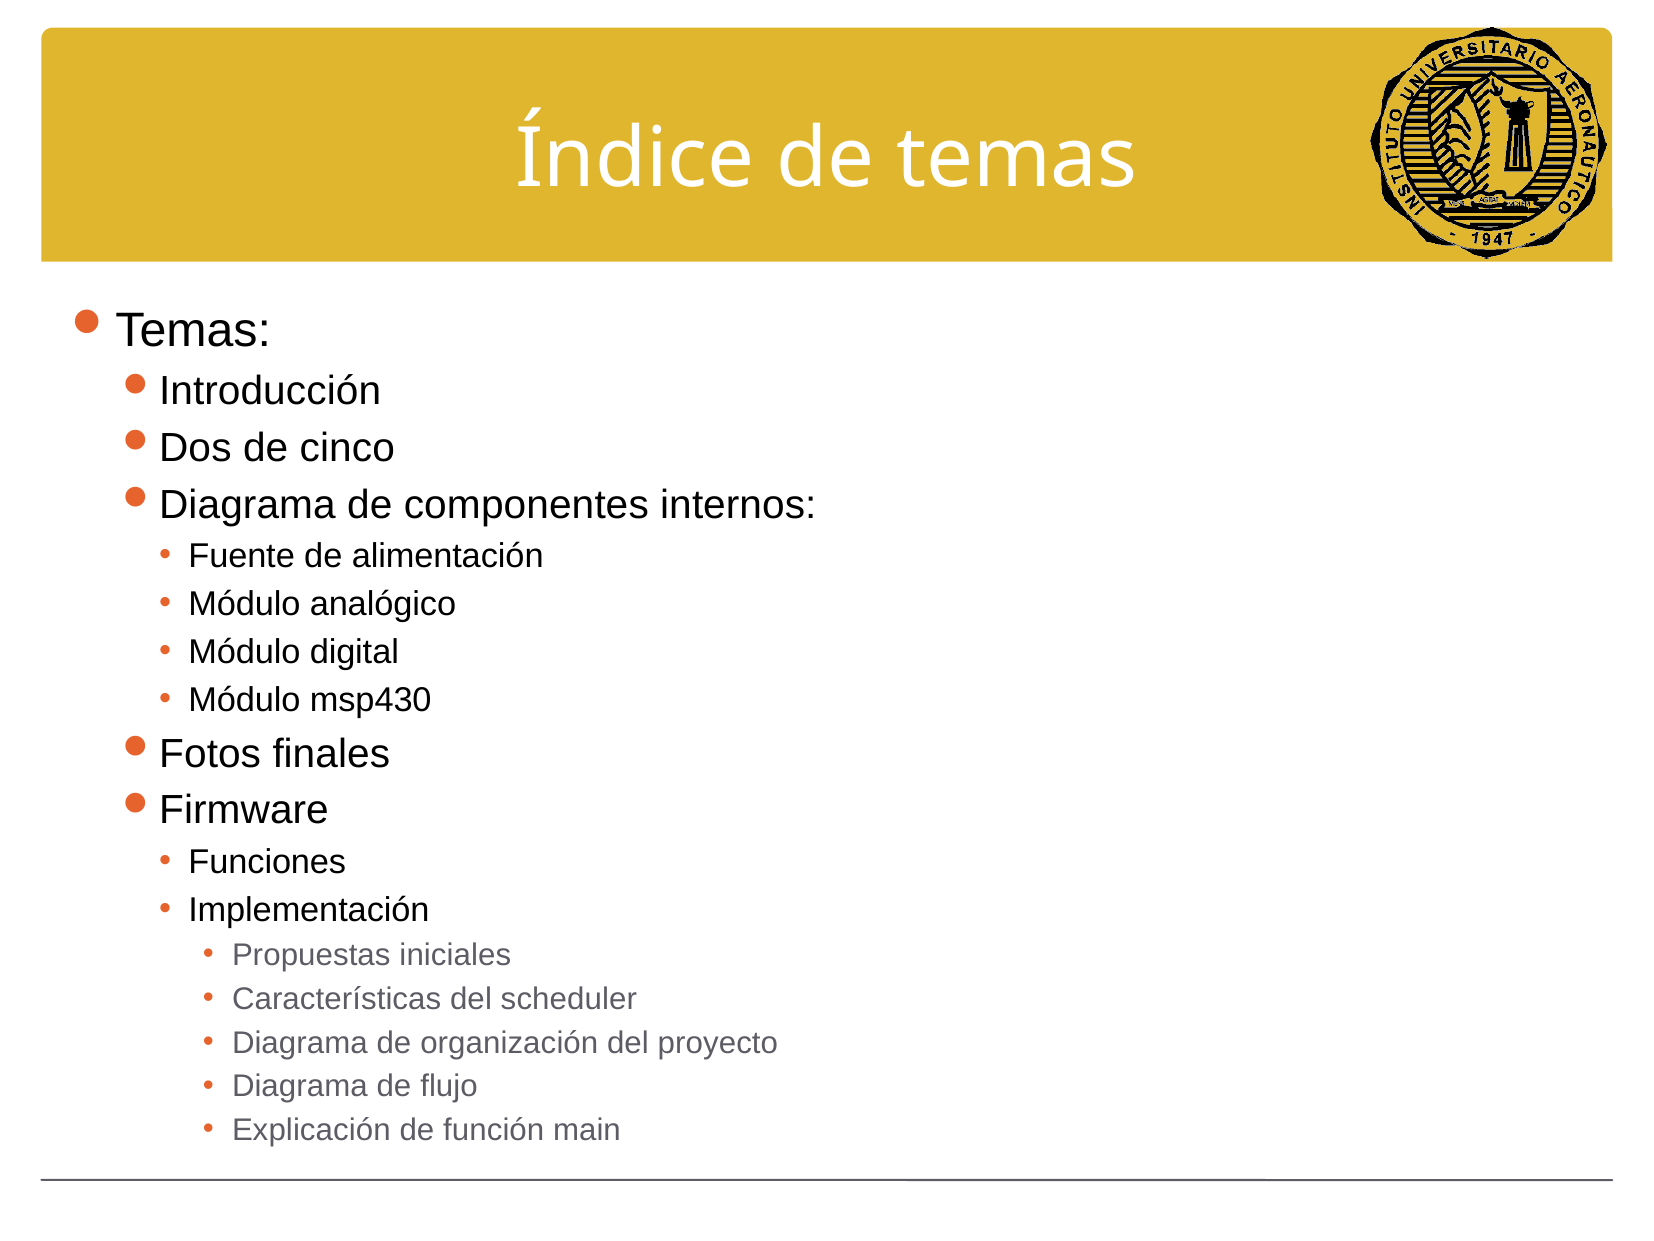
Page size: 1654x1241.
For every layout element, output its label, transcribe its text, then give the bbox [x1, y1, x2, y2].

picture [1365, 22, 1609, 261]
list Temas: Introducción Dos de cinco Diagrama de componentes internos: Fuente de alimentación Módulo analógico Módulo digital Módulo msp430 Fotos finales Firmware Funciones Implementación Propuestas iniciales Características del scheduler Diagrama de organización del proyecto Diagrama de flujo Explicación de función main [55, 289, 1599, 1158]
title Índice de temas [55, 49, 1599, 257]
